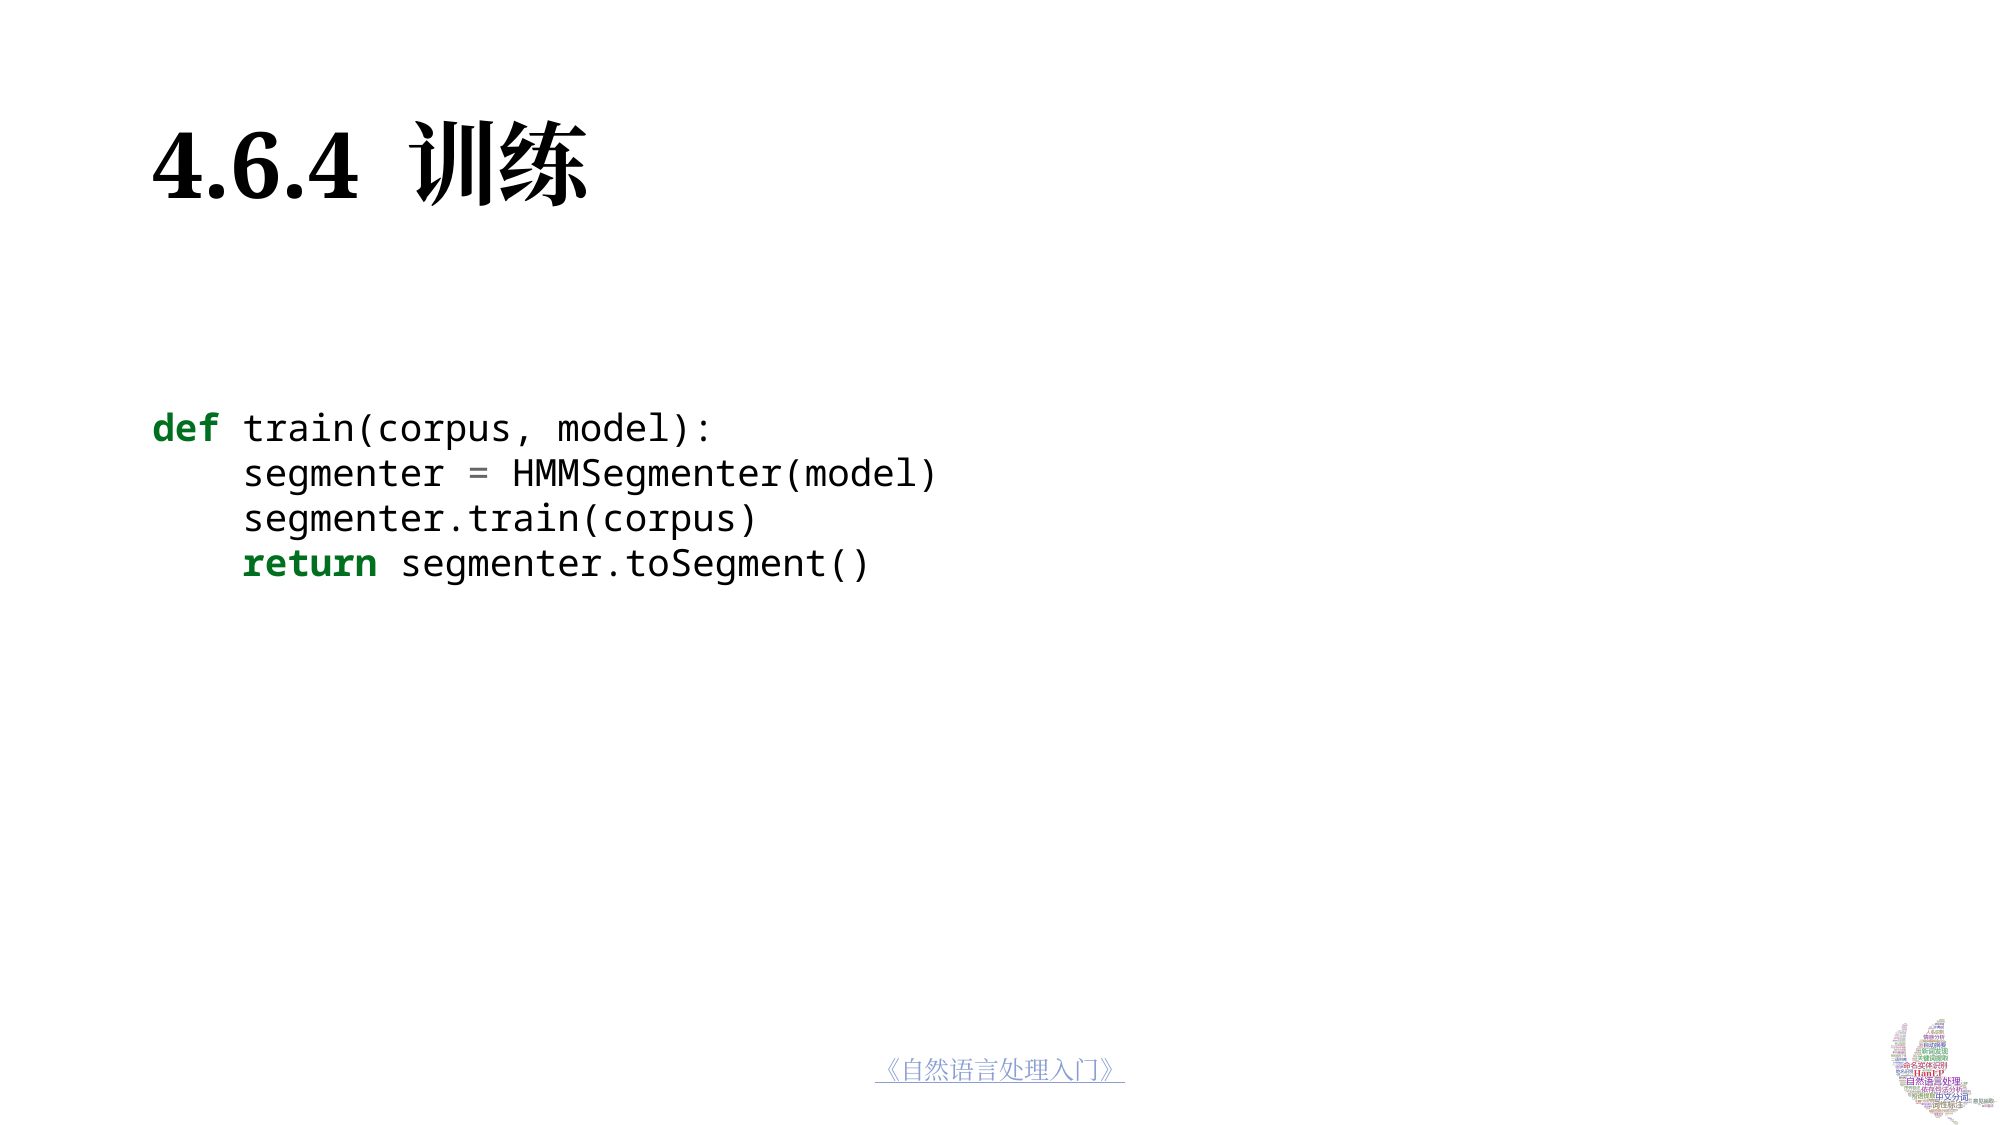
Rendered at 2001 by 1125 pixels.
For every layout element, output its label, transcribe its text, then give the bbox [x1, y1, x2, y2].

text_box def train(corpus, model): segmenter = HMMSegmenter(model) segmenter.train(corpus) return segmenter.toSegment() [137, 396, 1138, 592]
title 4.6.4 训练 [137, 59, 1863, 278]
picture [1888, 1016, 2000, 1125]
footer 《自然语言处理入门》 [662, 1042, 1338, 1103]
